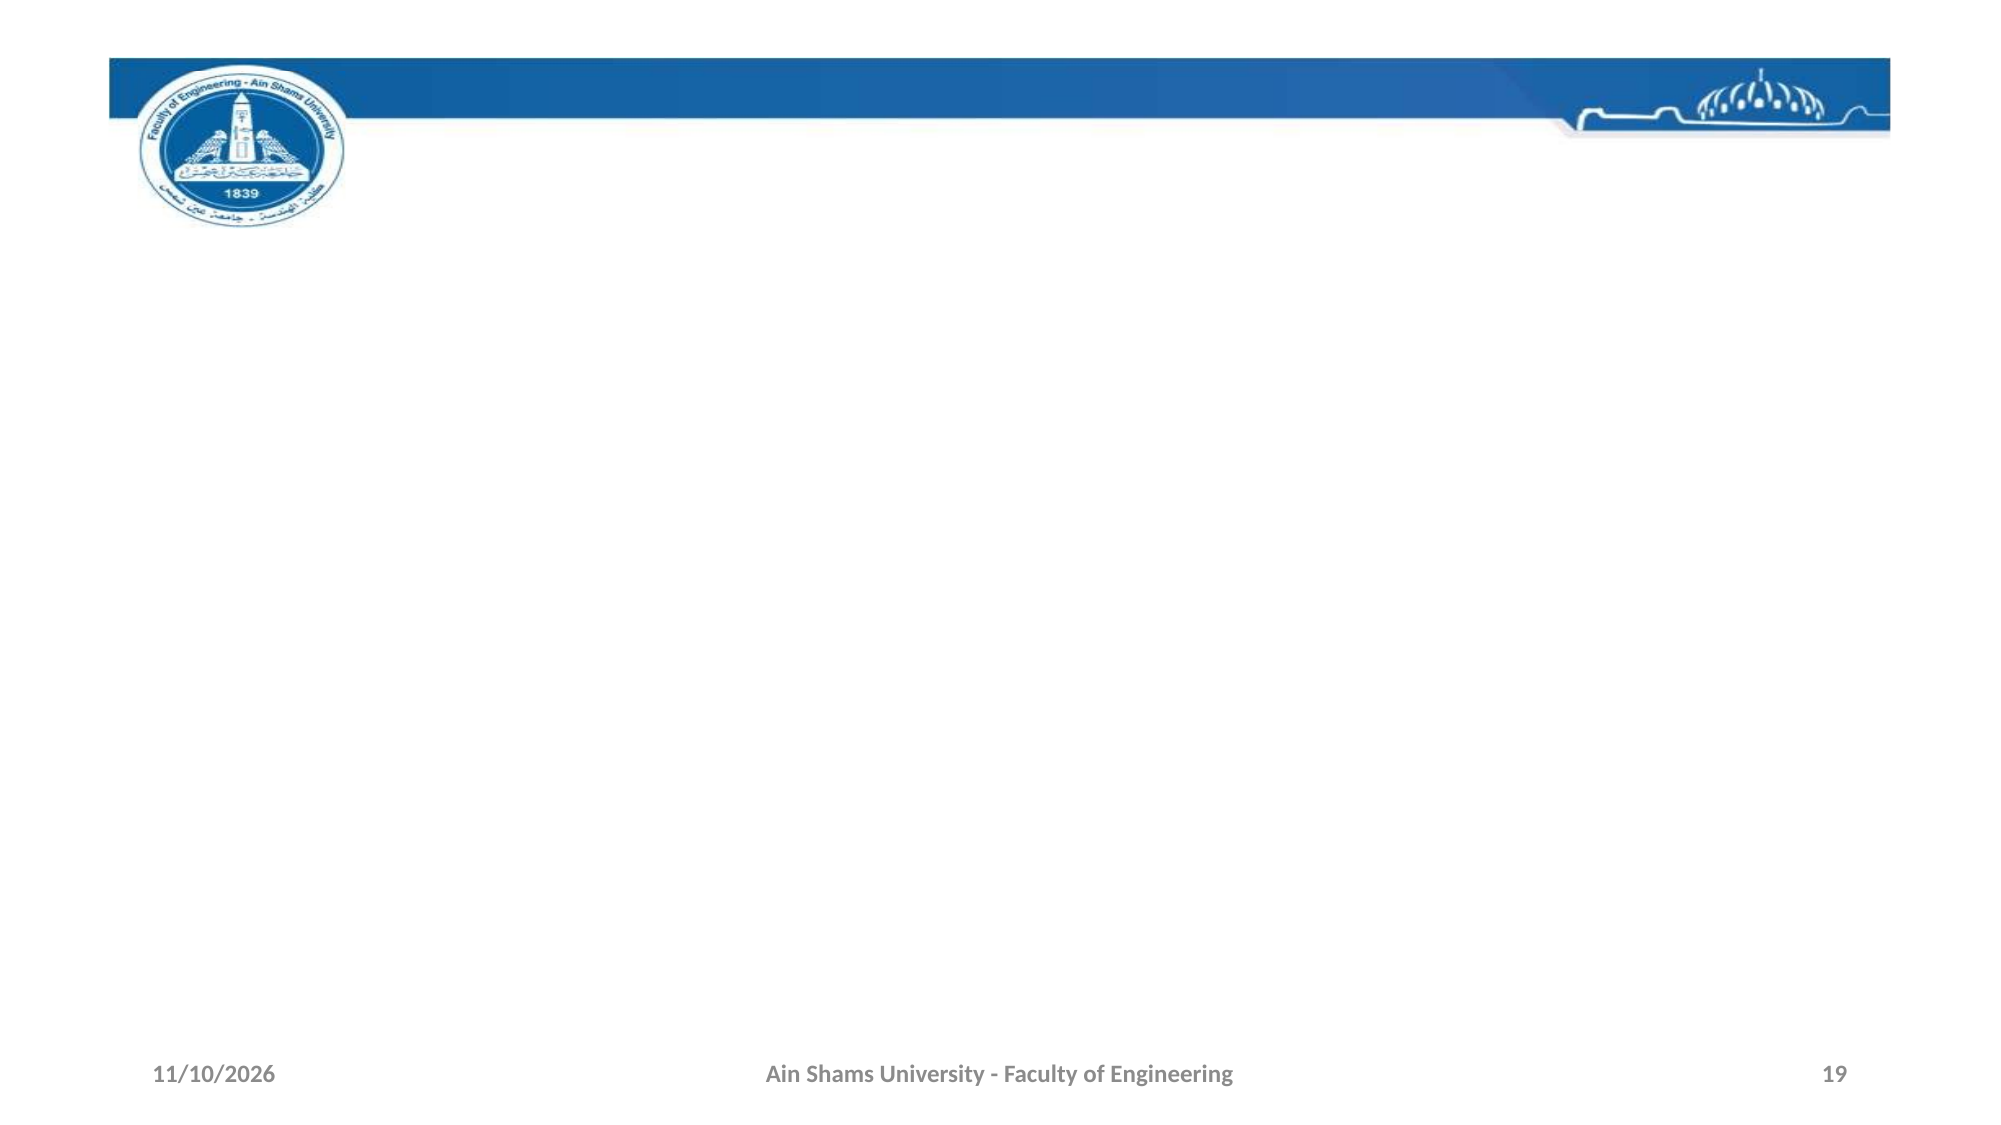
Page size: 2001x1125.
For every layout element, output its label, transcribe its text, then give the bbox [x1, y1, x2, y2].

picture [108, 57, 1891, 229]
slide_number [137, 1042, 588, 1103]
slide_number 19 [1412, 1042, 1863, 1103]
footer Ain Shams University - Faculty of Engineering [662, 1042, 1338, 1103]
